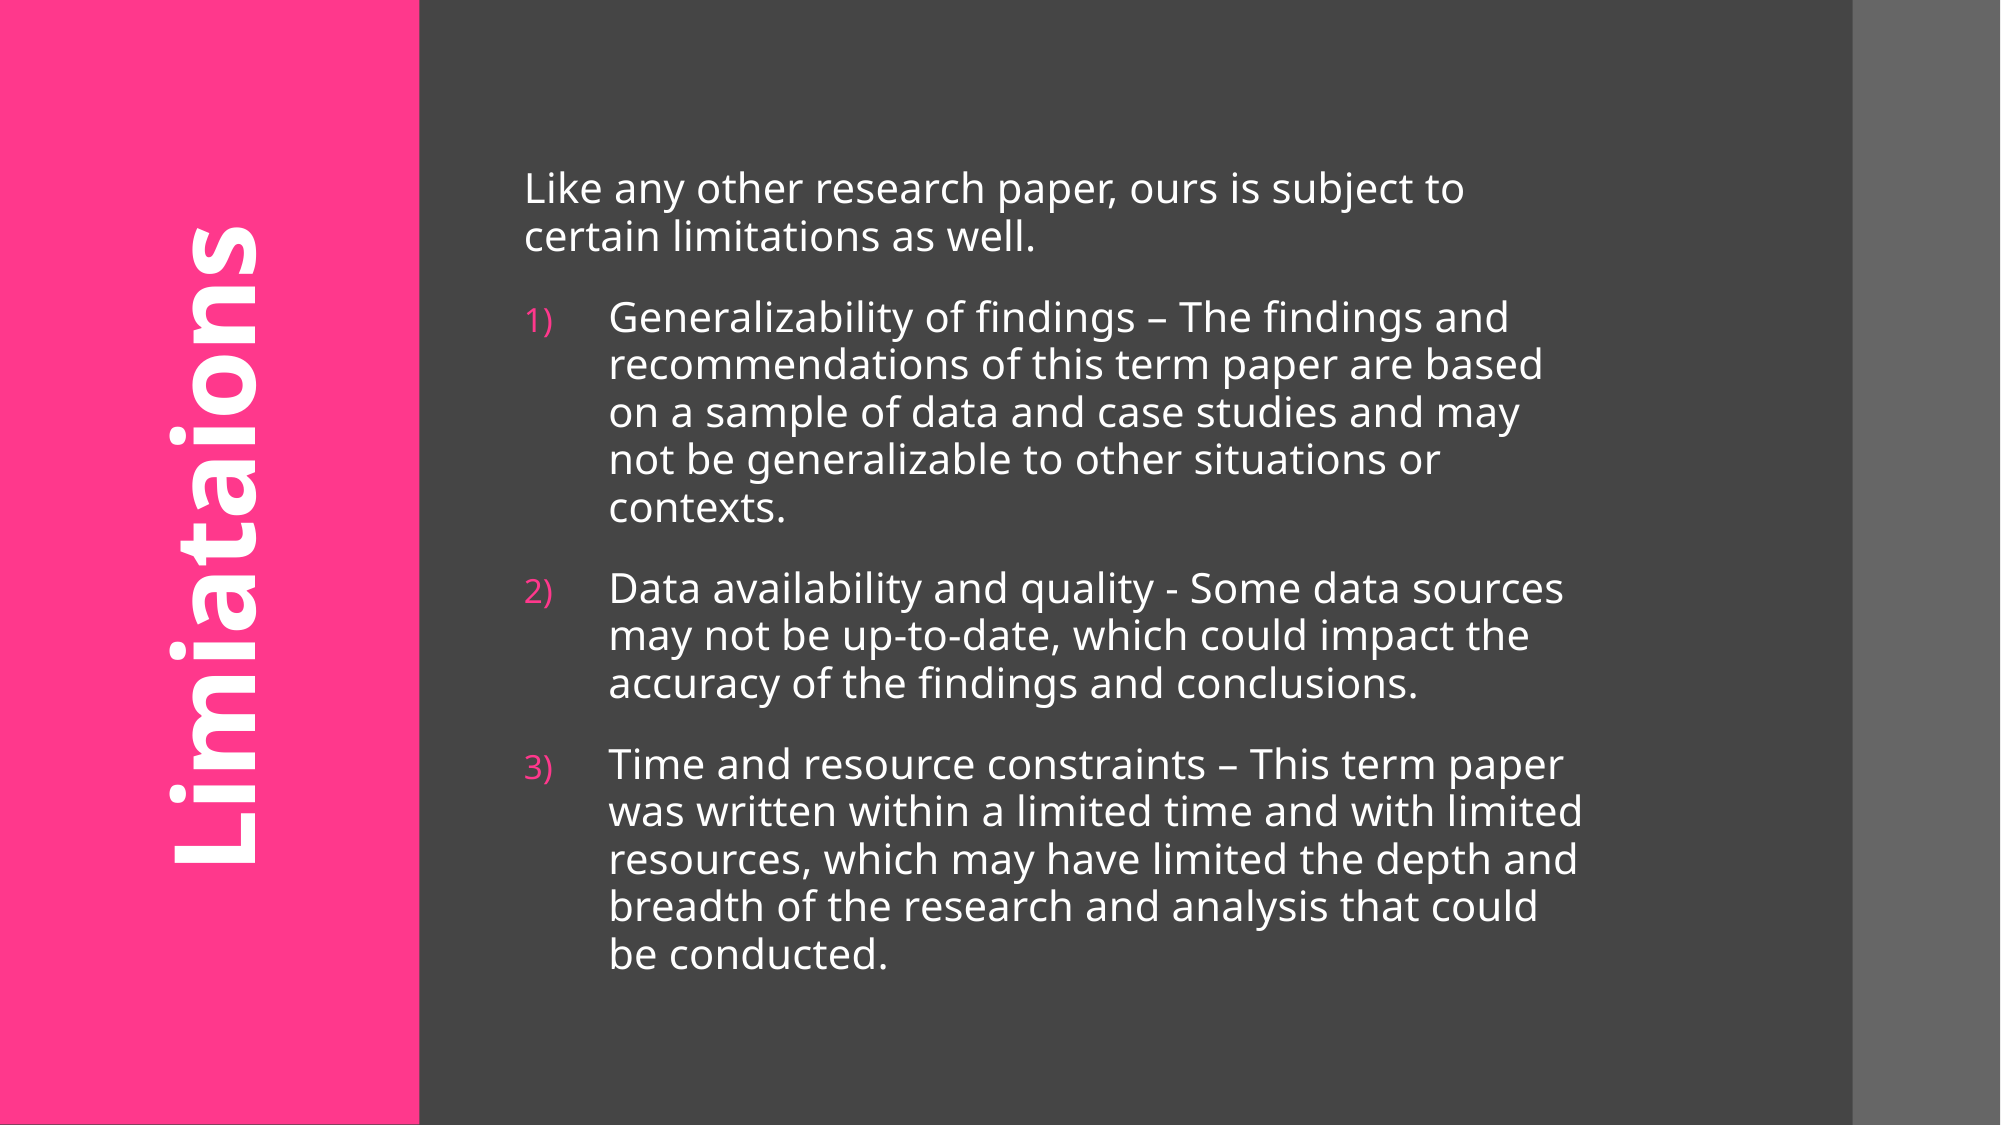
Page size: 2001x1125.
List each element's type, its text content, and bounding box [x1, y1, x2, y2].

text_box [420, 0, 1854, 1125]
title Limiataions [0, 133, 288, 964]
text_box [0, 0, 420, 1125]
list Like any other research paper, ours is subject to certain limitations as well. Generalizability of findings – The findings and recommendations of this term paper are based on a sample of data and case studies and may not be generalizable to other situations or contexts. Data availability and quality - Some data sources may not be up-to-date, which could impact the accuracy of the findings and conclusions. Time and resource constraints – This term paper was written within a limited time and with limited resources, which may have limited the depth and breadth of the research and analysis that could be conducted. [508, 158, 1604, 1013]
